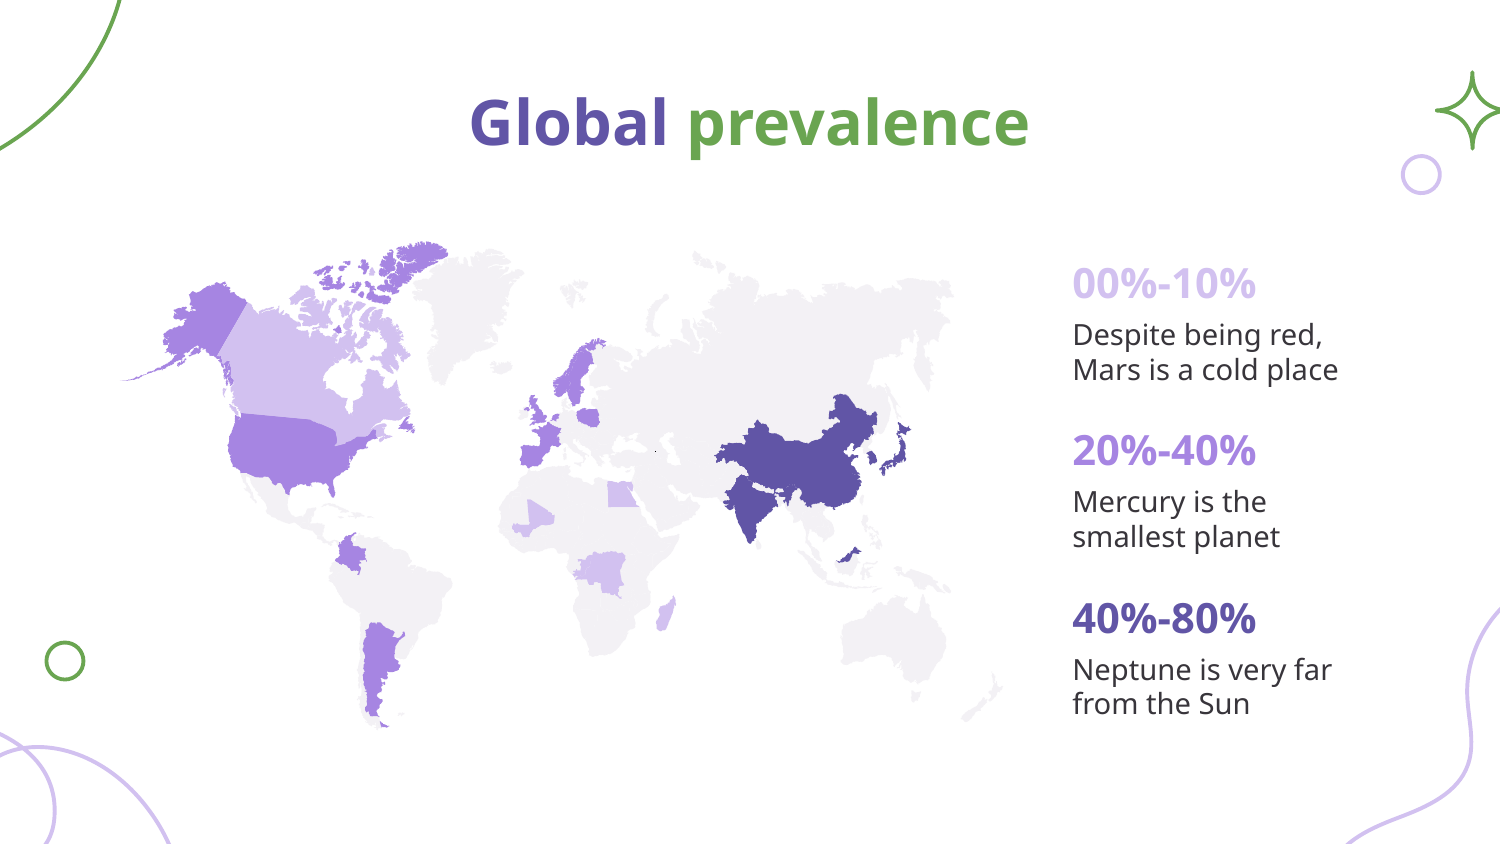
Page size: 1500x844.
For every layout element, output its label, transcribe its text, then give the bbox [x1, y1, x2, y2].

title 20%-40% [1057, 409, 1298, 473]
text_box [119, 241, 1004, 731]
subtitle Despite being red, Mars is a cold place [1057, 306, 1358, 397]
title 00%-10% [1057, 241, 1298, 306]
title Global prevalence [120, 75, 1380, 165]
subtitle Neptune is very far from the Sun [1057, 640, 1358, 731]
subtitle Mercury is the smallest planet [1057, 473, 1358, 564]
title 40%-80% [1057, 576, 1298, 640]
